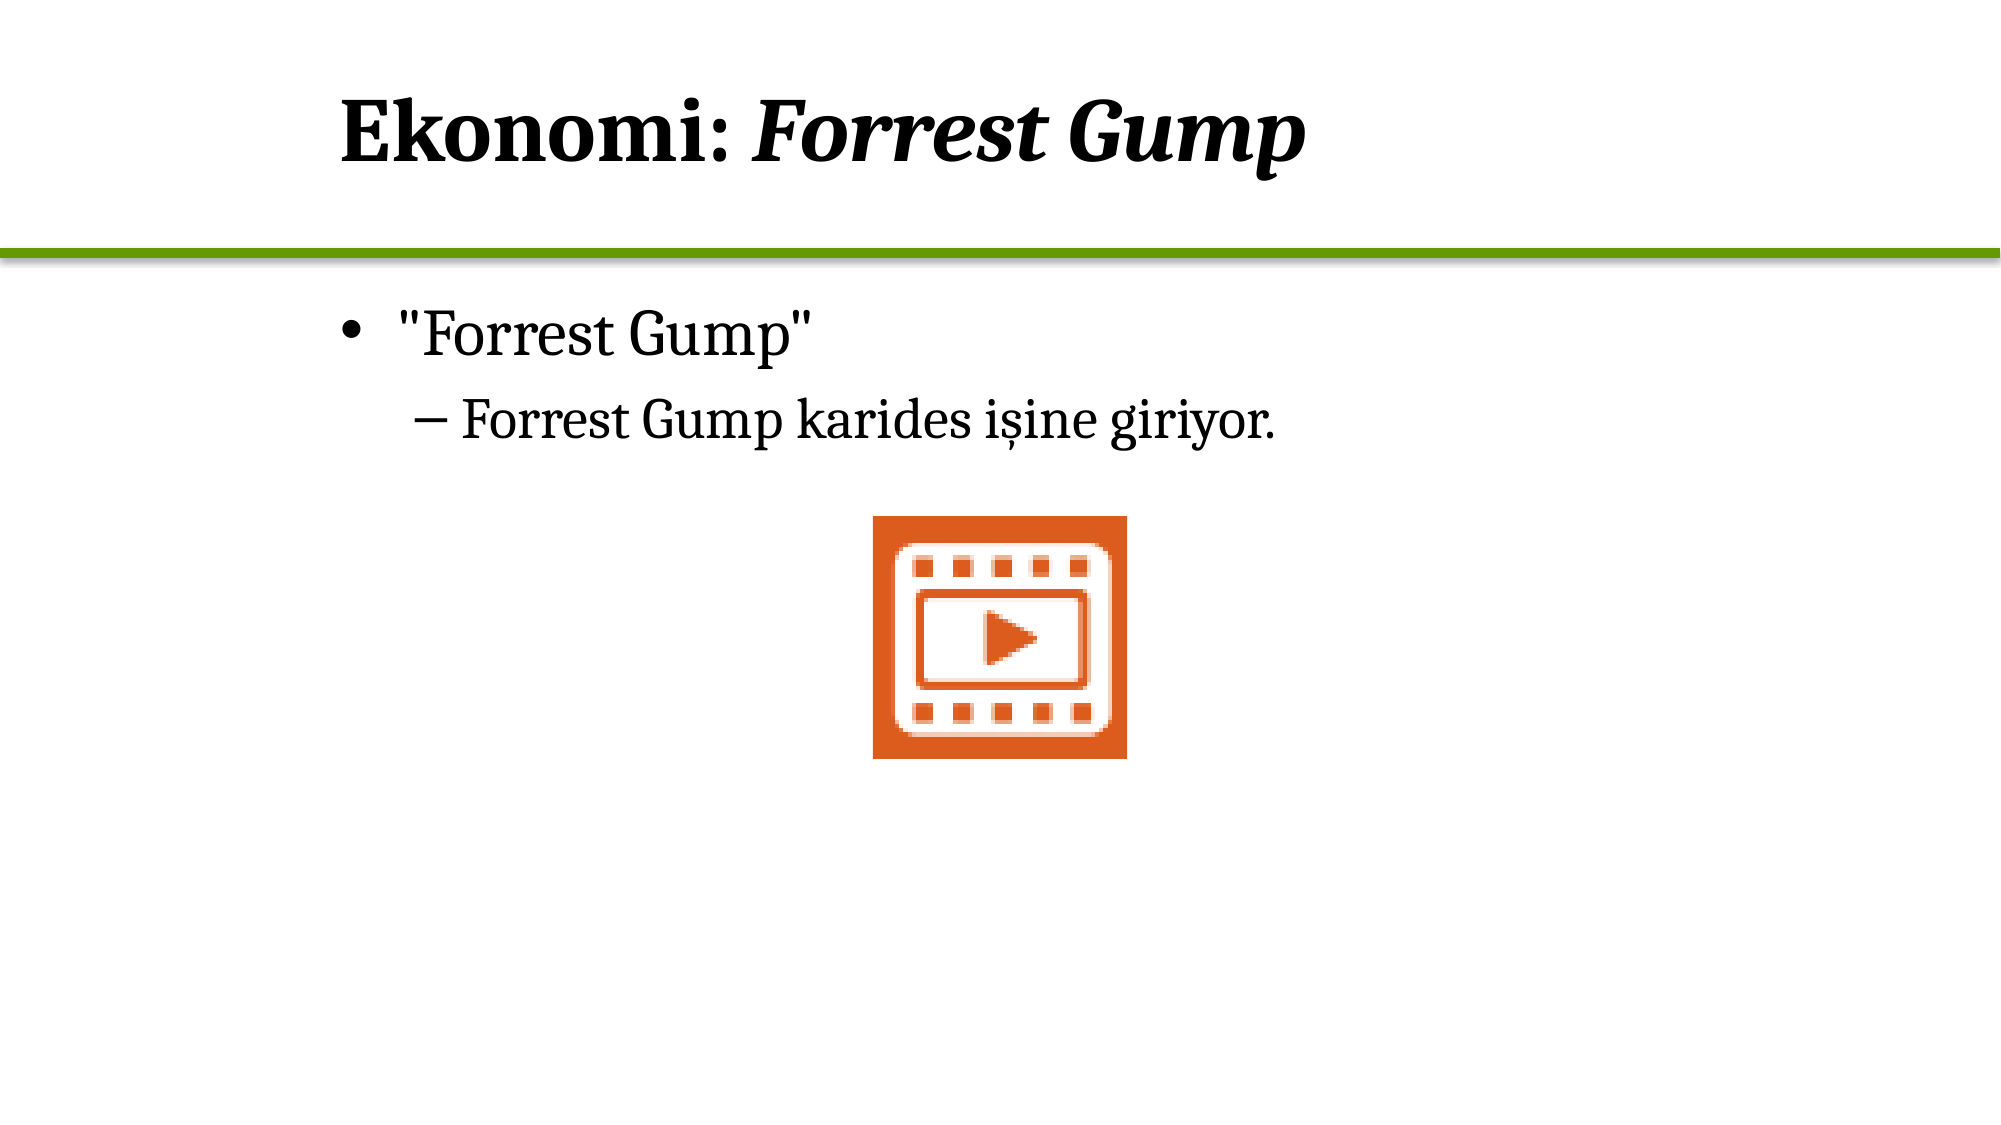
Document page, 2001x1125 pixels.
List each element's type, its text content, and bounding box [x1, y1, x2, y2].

list "Forrest Gump" Forrest Gump karides işine giriyor. [324, 280, 1782, 485]
picture [872, 516, 1128, 759]
title Ekonomi: Forrest Gump [324, 37, 1675, 214]
